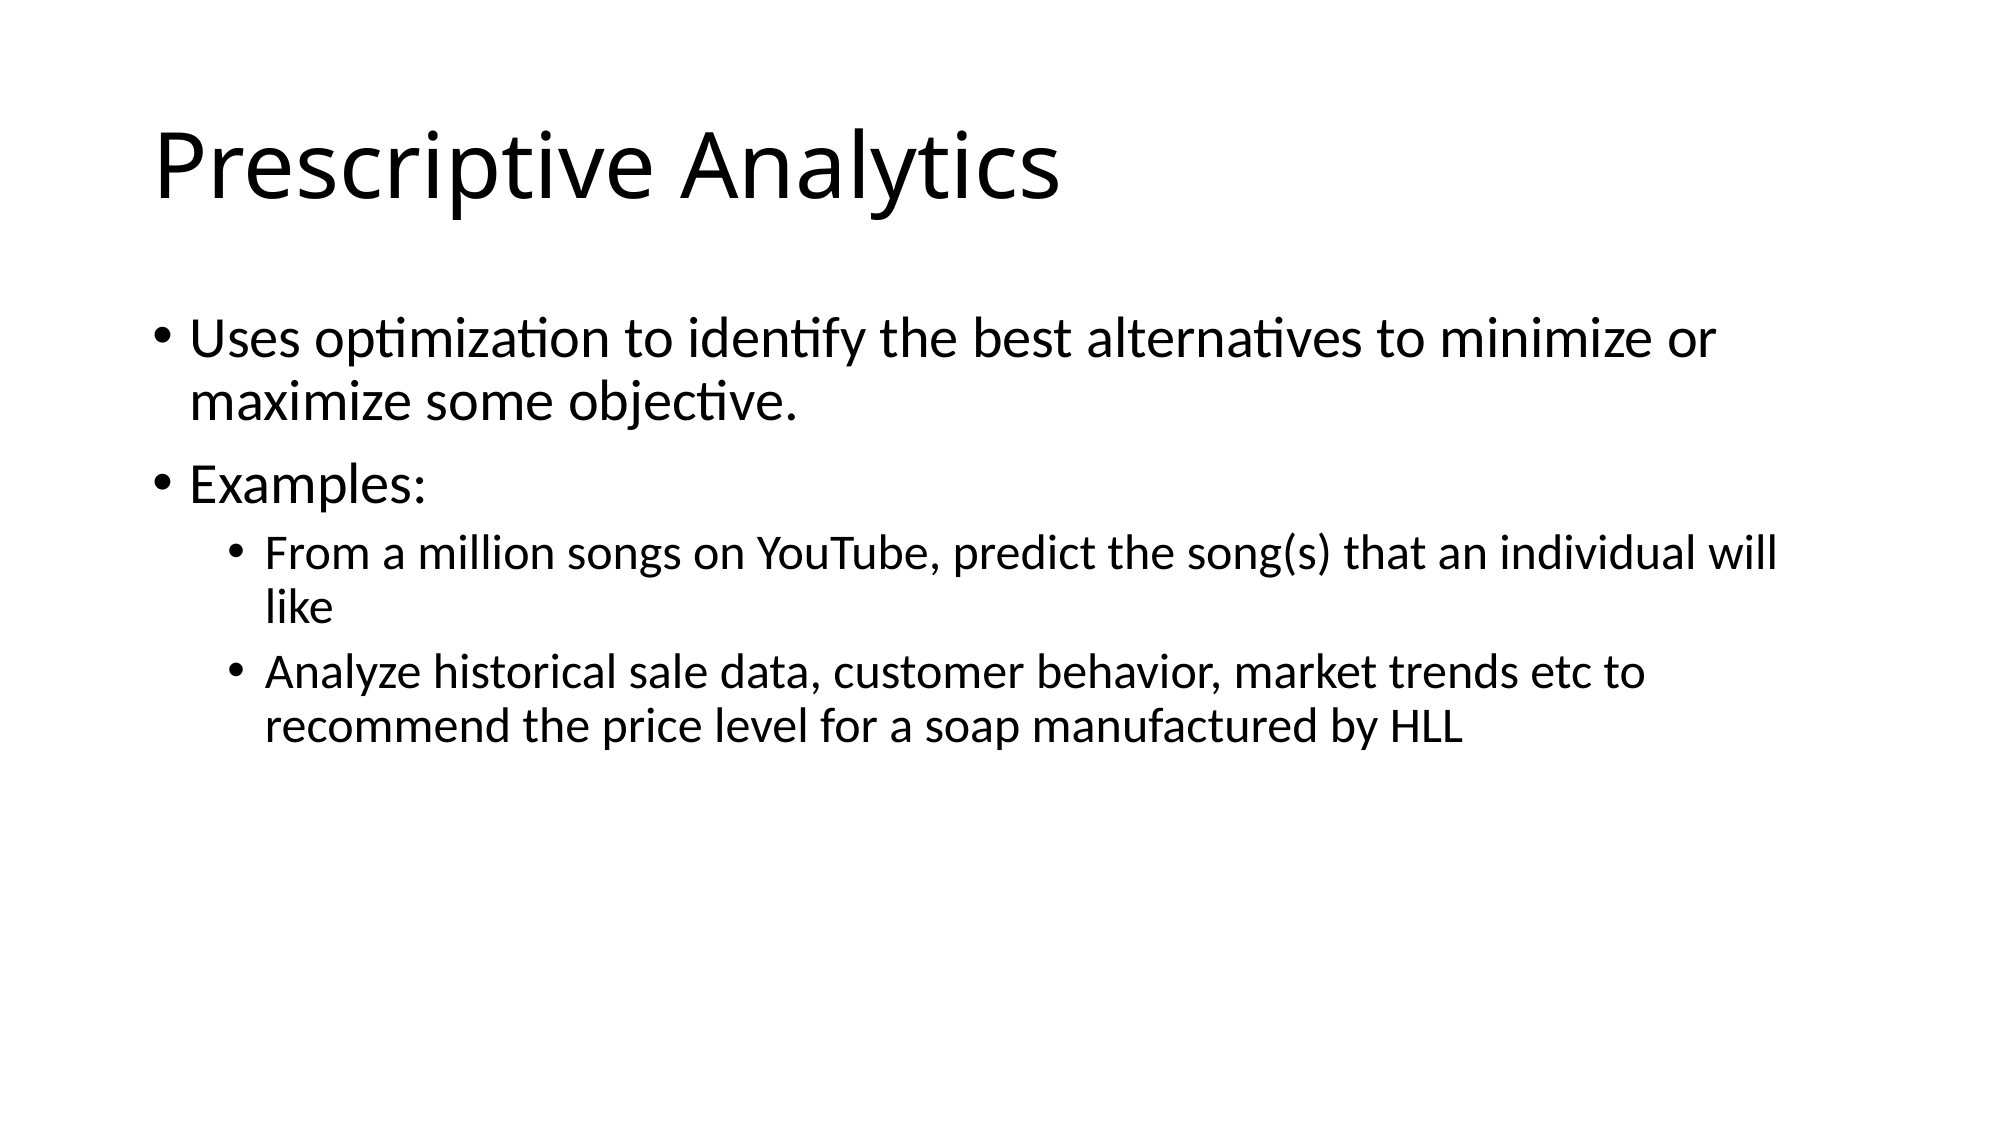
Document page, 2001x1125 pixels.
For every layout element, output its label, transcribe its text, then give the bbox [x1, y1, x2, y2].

list Uses optimization to identify the best alternatives to minimize or maximize some objective. Examples: From a million songs on YouTube, predict the song(s) that an individual will like Analyze historical sale data, customer behavior, market trends etc to recommend the price level for a soap manufactured by HLL [137, 299, 1863, 1014]
title Prescriptive Analytics [137, 59, 1863, 278]
